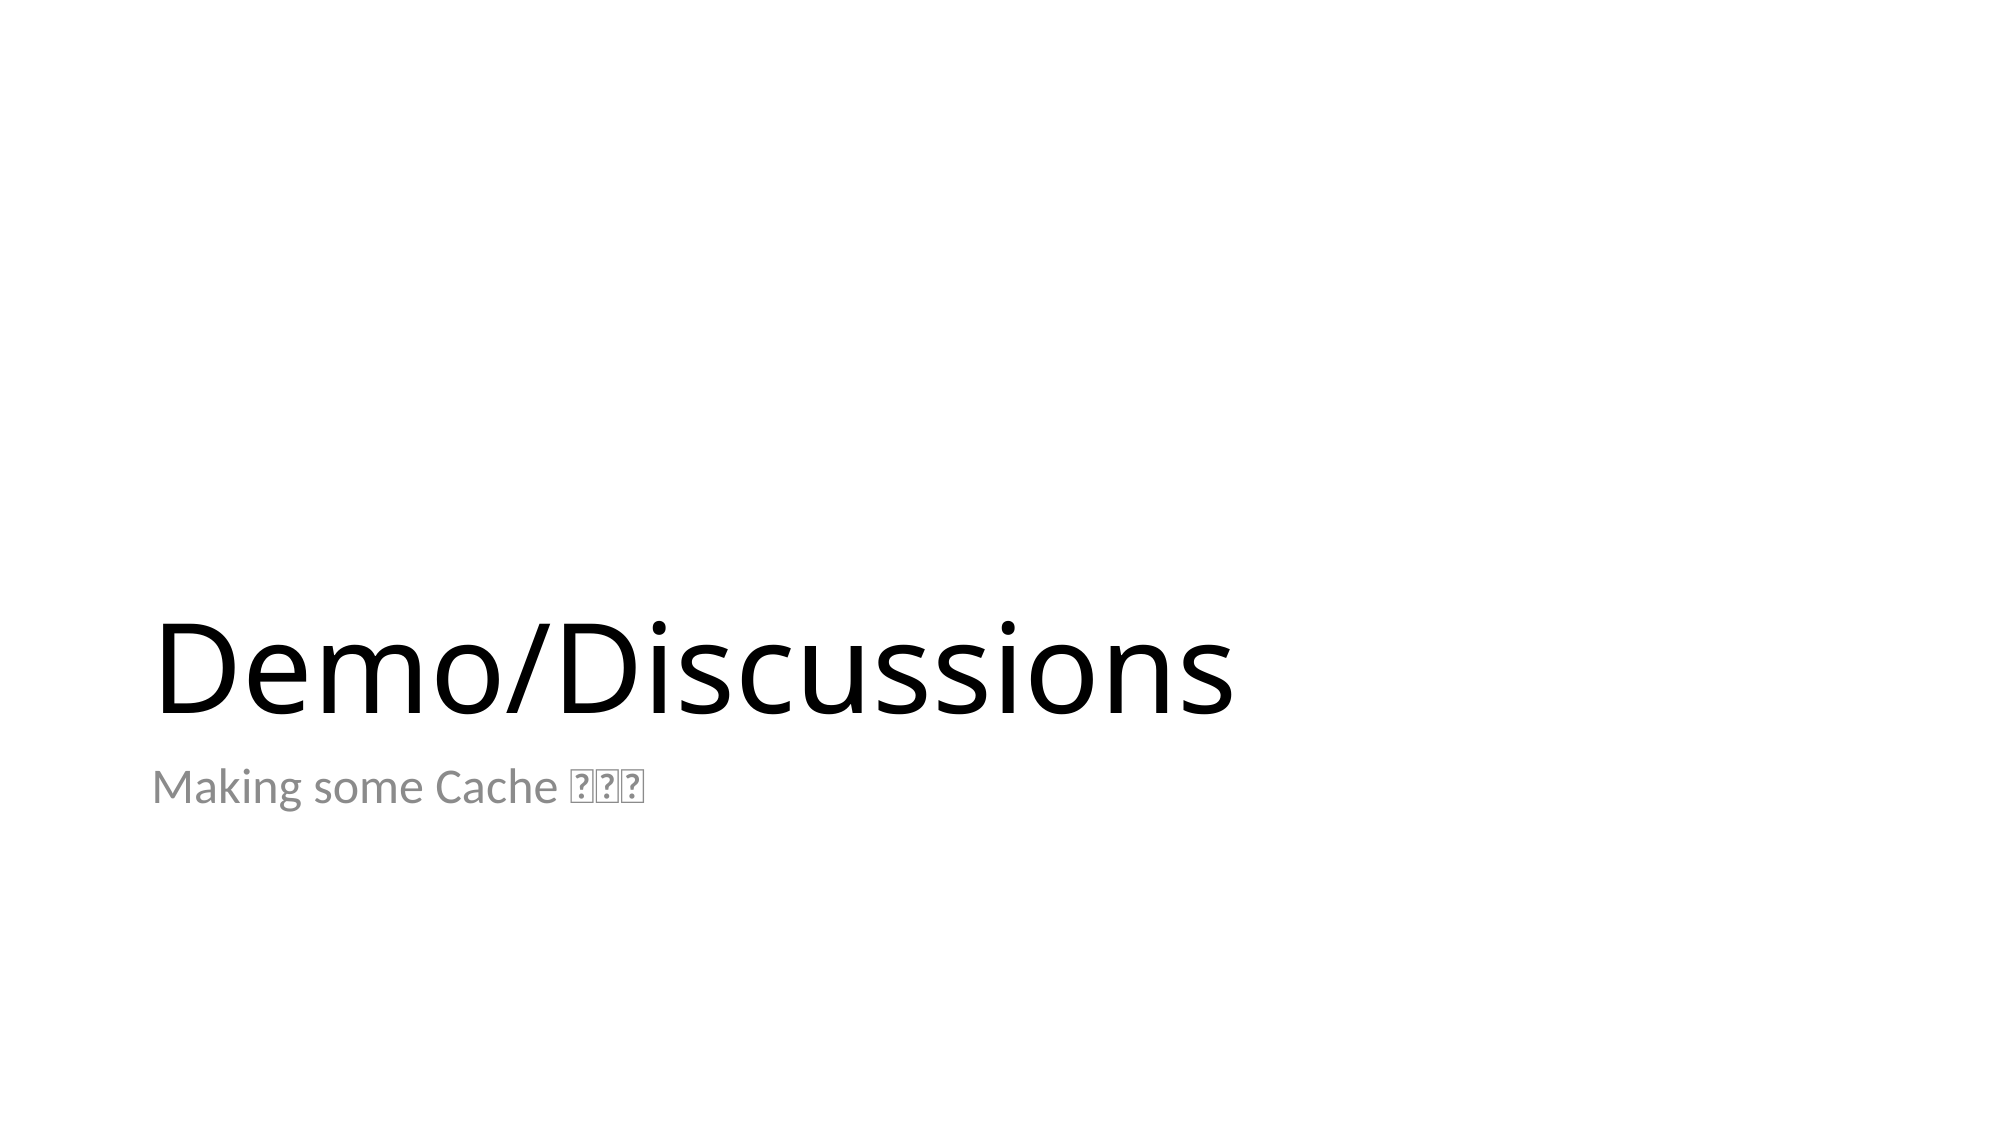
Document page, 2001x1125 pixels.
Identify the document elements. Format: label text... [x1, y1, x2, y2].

list Making some Cache 💵💵💵 [136, 752, 1862, 999]
title Demo/Discussions [136, 280, 1862, 749]
